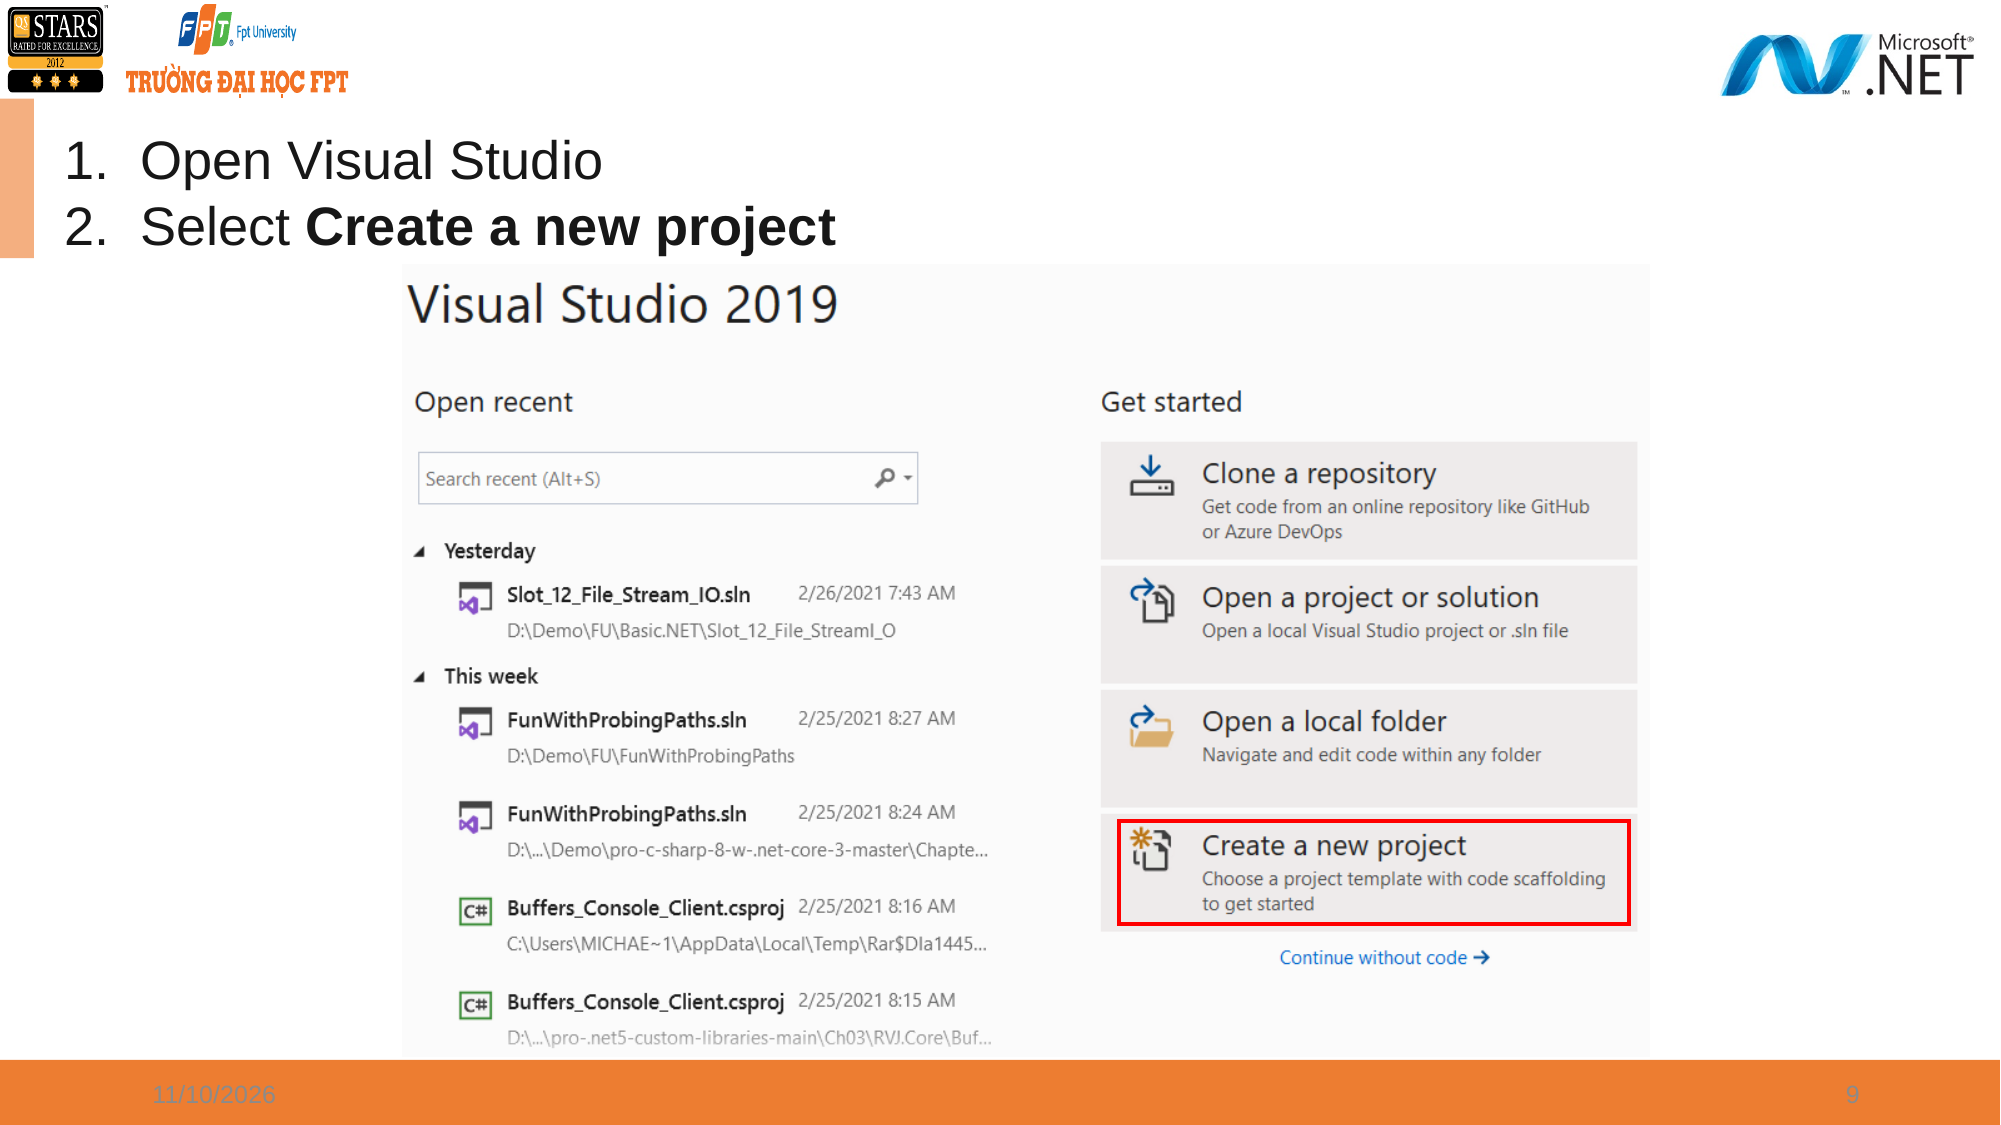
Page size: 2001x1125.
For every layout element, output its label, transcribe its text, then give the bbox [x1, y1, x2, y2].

text_box Open Visual Studio Select Create a new project [49, 118, 1054, 264]
picture [1685, 0, 2001, 129]
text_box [402, 264, 1650, 1057]
slide_number 9 [1424, 1063, 1875, 1123]
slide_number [137, 1063, 588, 1123]
